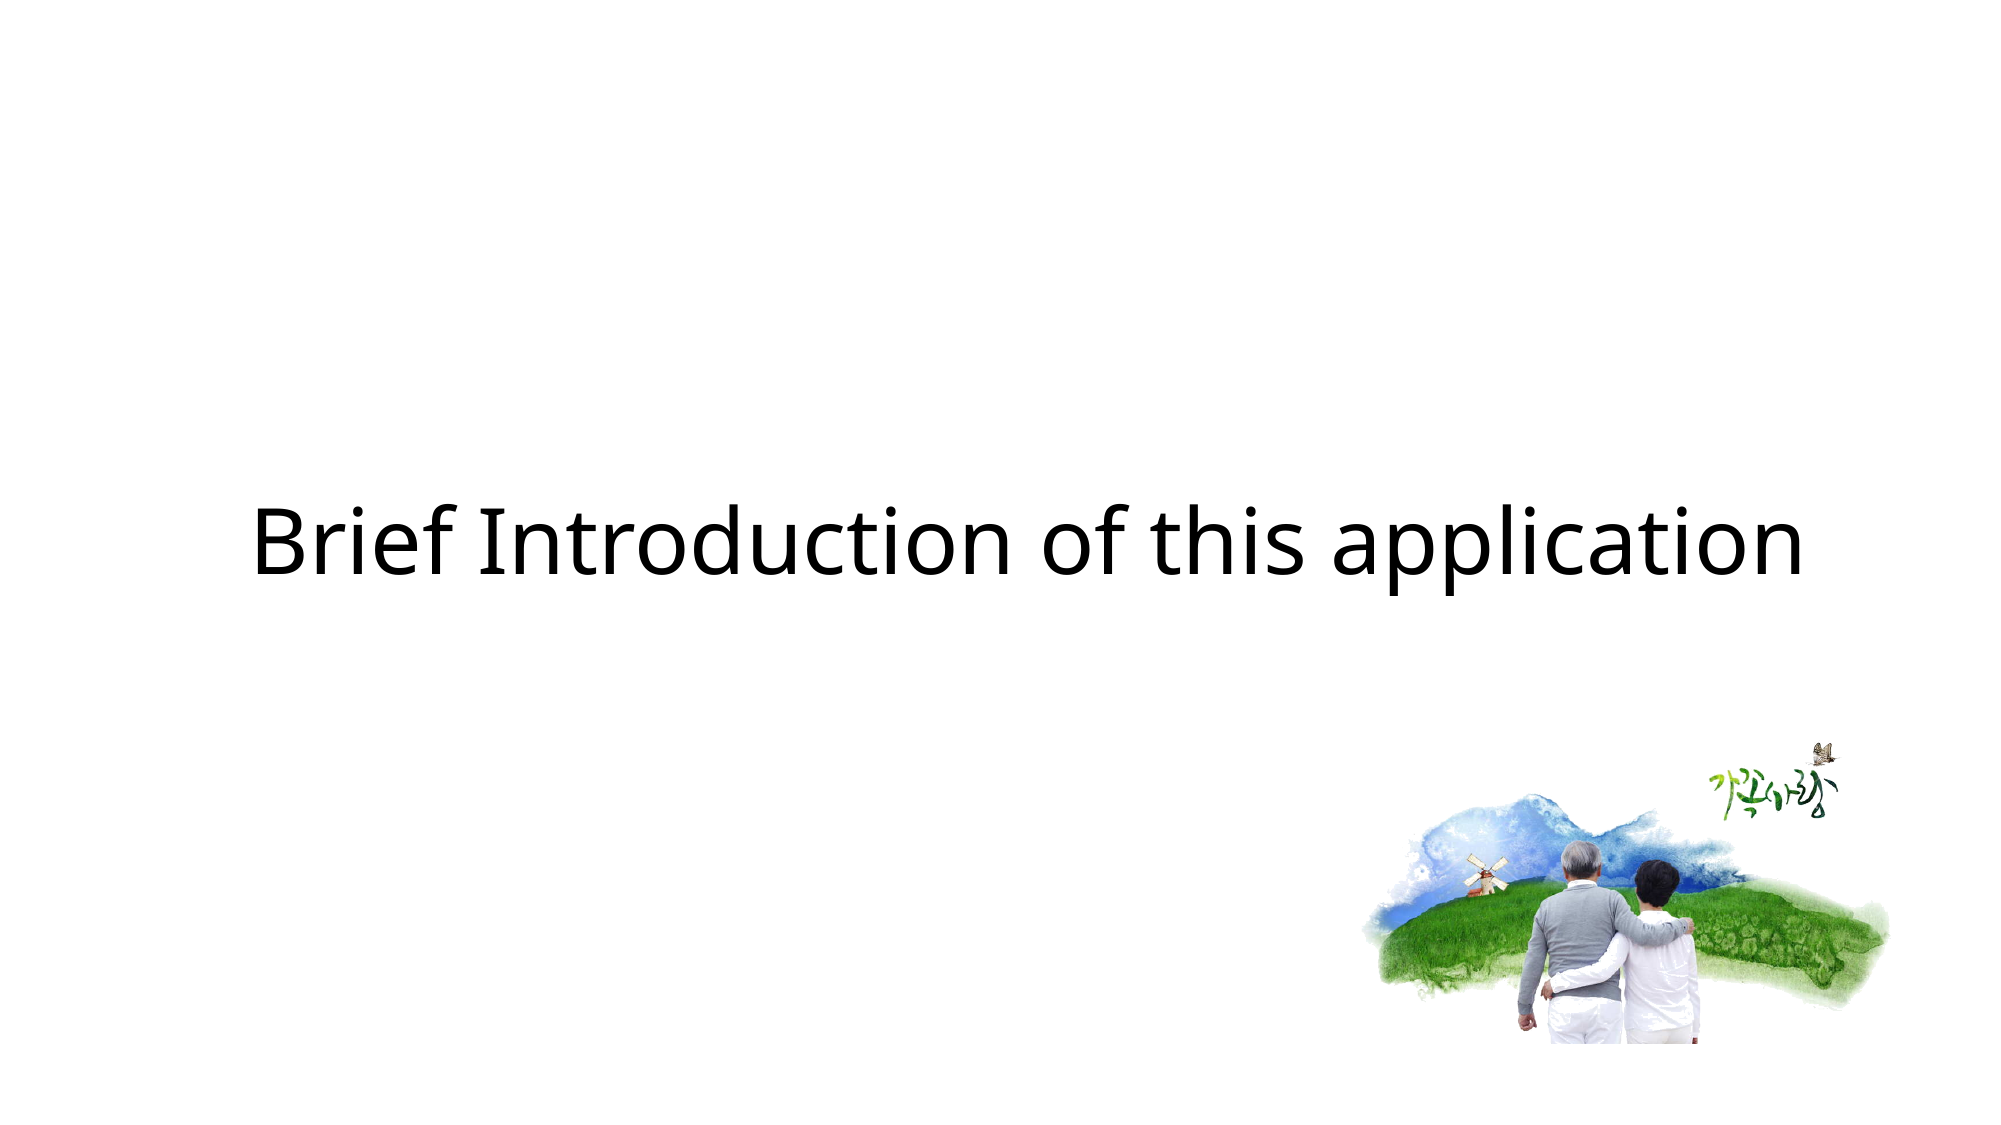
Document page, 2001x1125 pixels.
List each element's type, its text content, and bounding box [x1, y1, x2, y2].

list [1329, 685, 1920, 1044]
text_box Brief Introduction of this application [234, 475, 1953, 600]
